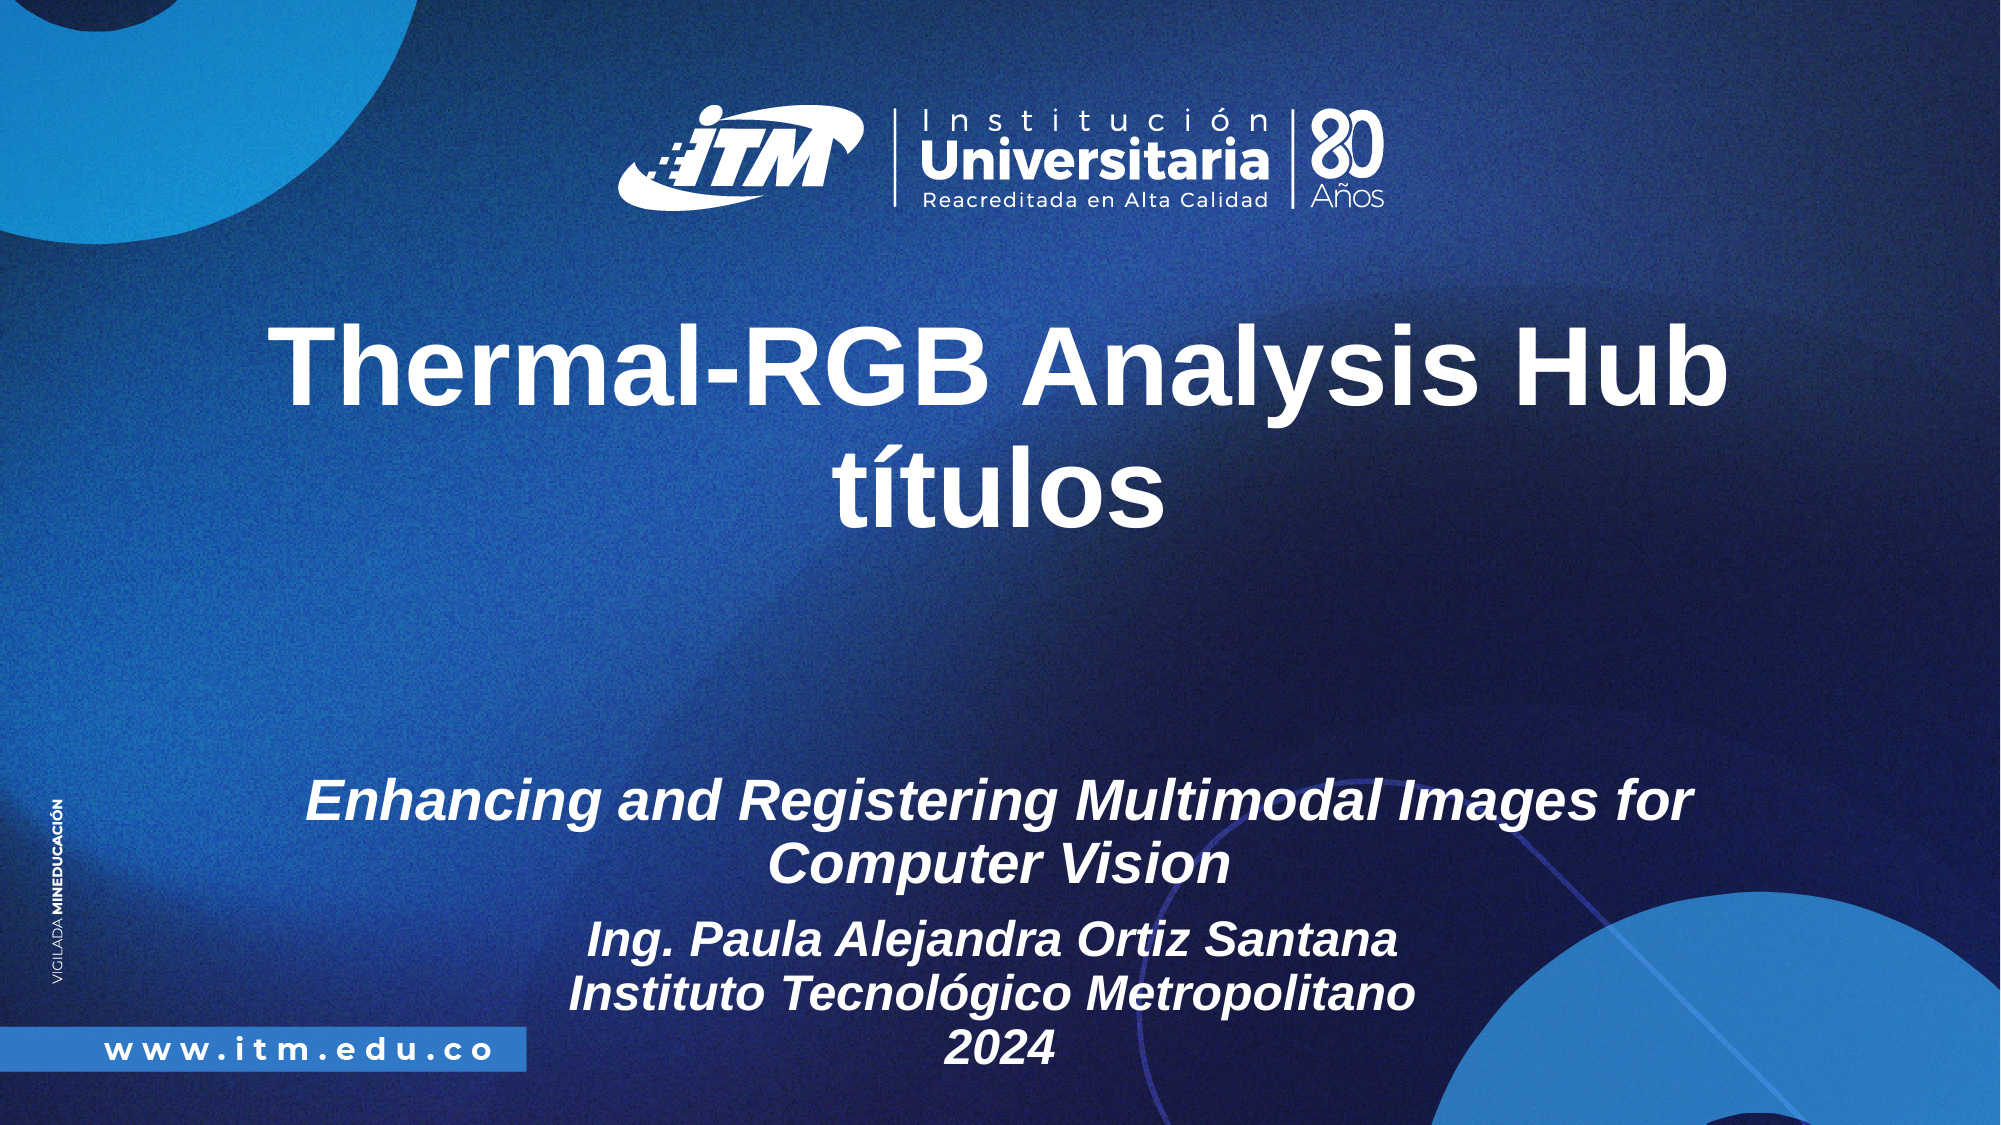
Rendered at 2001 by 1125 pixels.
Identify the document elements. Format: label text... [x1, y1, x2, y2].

text_box Thermal-RGB Analysis Hub títulos [231, 360, 1769, 500]
text_box Ing. Paula Alejandra Ortiz Santana Instituto Tecnológico Metropolitano 2024 [231, 925, 1769, 1064]
text_box Enhancing and Registering Multimodal Images for Computer Vision [231, 764, 1769, 903]
picture [0, 0, 2001, 1125]
